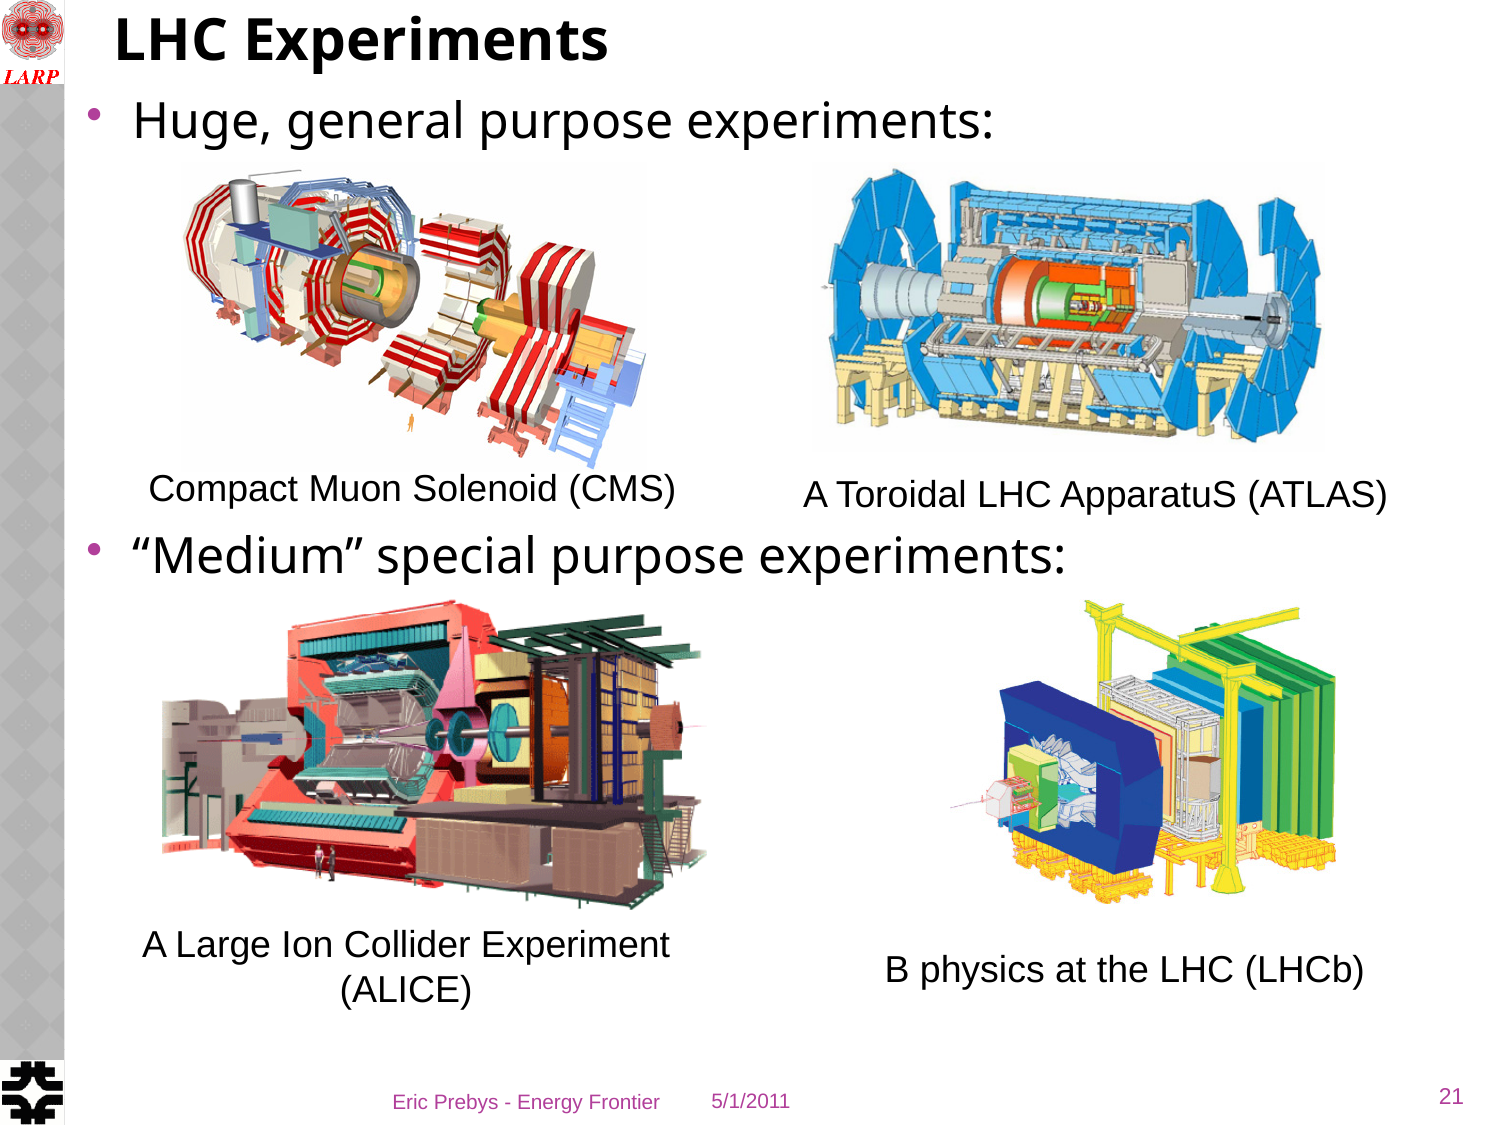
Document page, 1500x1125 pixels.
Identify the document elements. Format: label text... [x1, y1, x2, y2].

list Huge, general purpose experiments: “Medium” special purpose experiments: [72, 80, 1428, 171]
slide_number 21 [1367, 1071, 1465, 1110]
text_box B physics at the LHC (LHCb) [824, 937, 1425, 998]
picture [162, 586, 707, 920]
text_box A Large Ion Collider Experiment (ALICE) [106, 912, 707, 1018]
picture [949, 599, 1337, 904]
picture [180, 162, 647, 472]
text_box A Toroidal LHC ApparatuS (ATLAS) [749, 462, 1432, 523]
title LHC Experiments [106, 0, 1462, 73]
footer Eric Prebys - Energy Frontier [75, 1075, 675, 1114]
picture [0, 0, 64, 84]
picture [0, 1060, 64, 1125]
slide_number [696, 1075, 1025, 1114]
text_box Compact Muon Solenoid (CMS) [112, 456, 713, 516]
picture [811, 162, 1326, 453]
